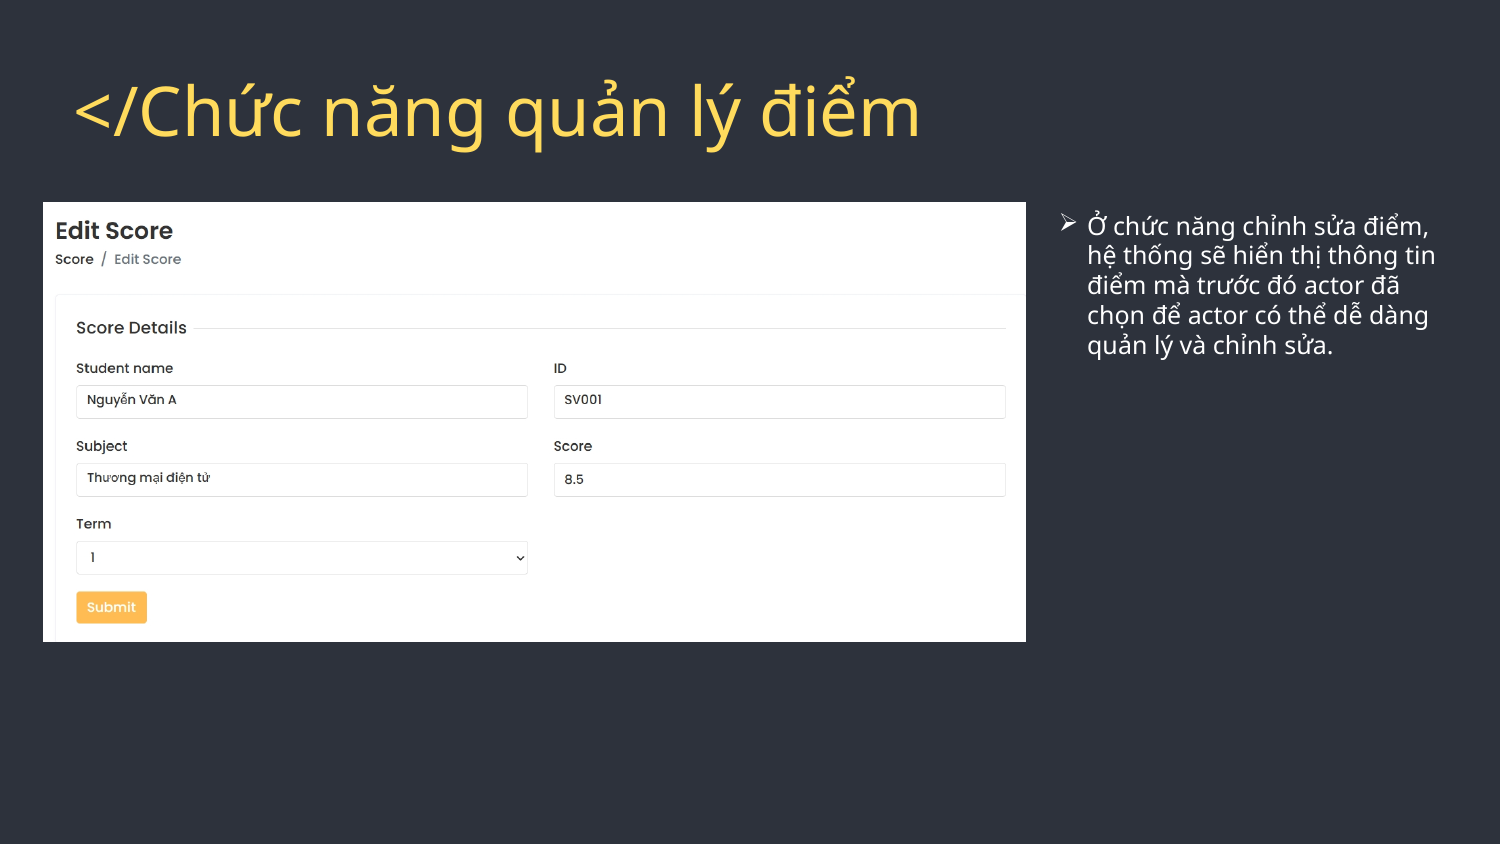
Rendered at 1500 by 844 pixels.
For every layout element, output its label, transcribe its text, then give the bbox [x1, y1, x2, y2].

title </Chức năng quản lý điểm [59, 53, 1323, 148]
picture [43, 201, 1026, 642]
text_box Ở chức năng chỉnh sửa điểm, hệ thống sẽ hiển thị thông tin điểm mà trước đó actor đã chọn để actor có thể dễ dàng quản lý và chỉnh sửa. [1043, 195, 1457, 286]
